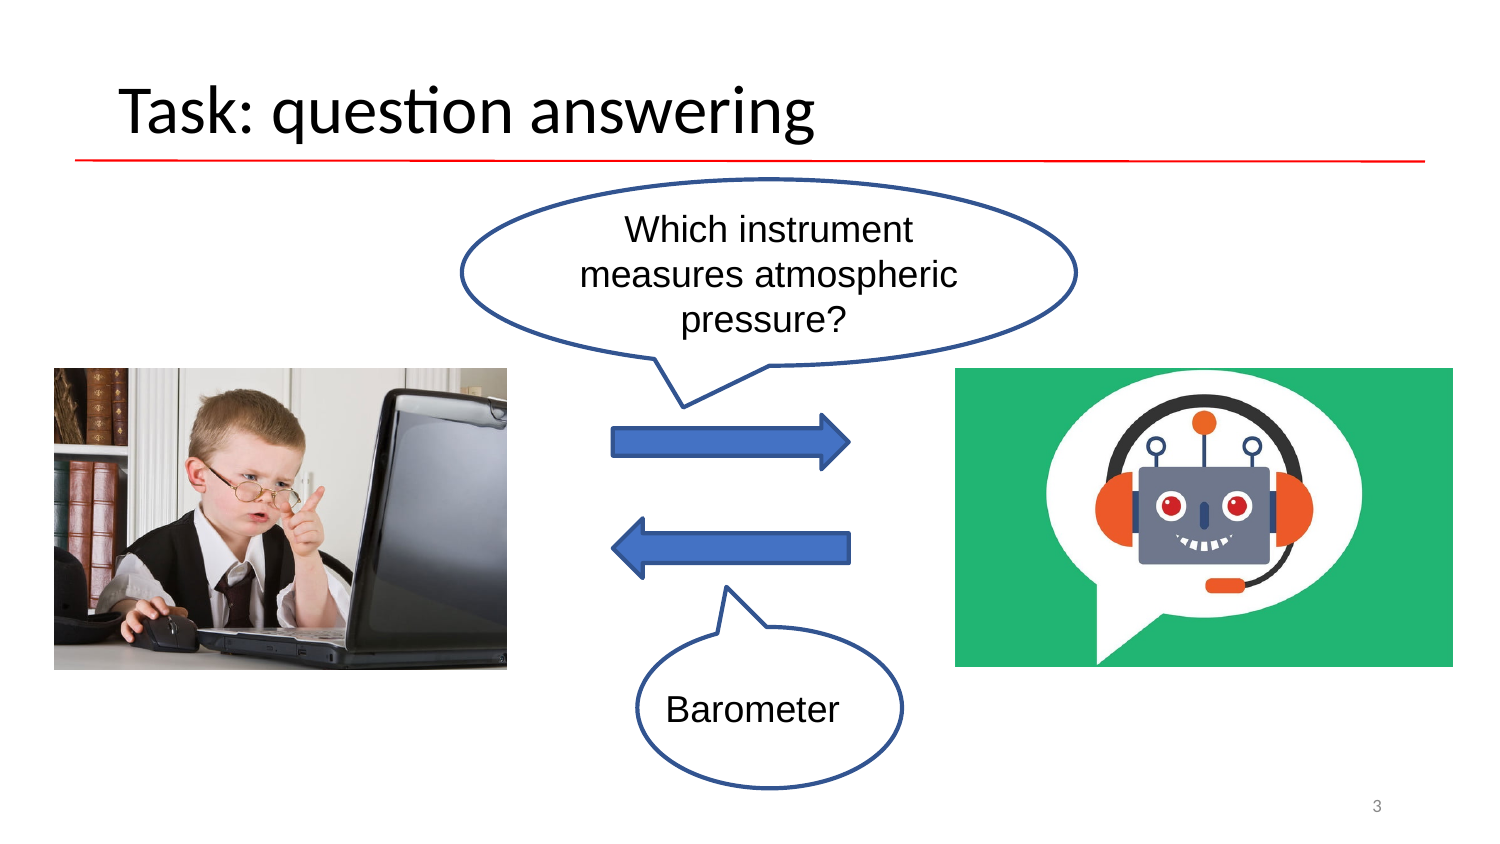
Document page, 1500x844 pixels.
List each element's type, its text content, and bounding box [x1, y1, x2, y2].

picture [54, 368, 507, 671]
text_box [610, 412, 851, 472]
title Task: question answering [103, 29, 1397, 193]
text_box [610, 516, 851, 580]
text_box Which instrument measures atmospheric pressure? [459, 193, 1079, 410]
picture [955, 368, 1453, 667]
text_box [635, 584, 905, 791]
slide_number 3 [1059, 782, 1397, 827]
